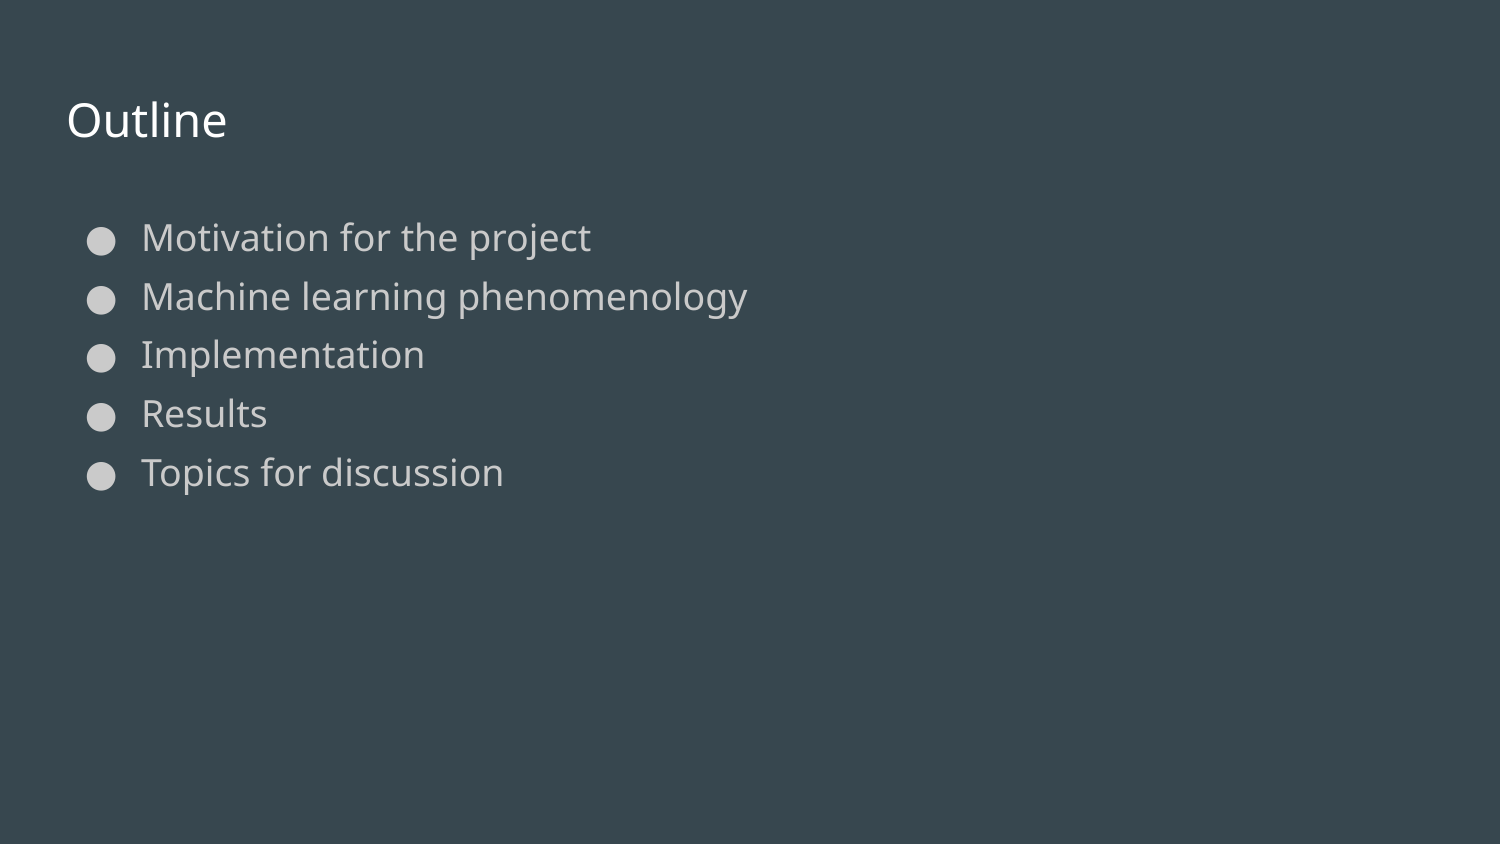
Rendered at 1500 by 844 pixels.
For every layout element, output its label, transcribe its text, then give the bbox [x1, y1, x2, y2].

title Outline [51, 72, 1449, 167]
list Motivation for the project Machine learning phenomenology Implementation Results Topics for discussion [51, 189, 1449, 750]
